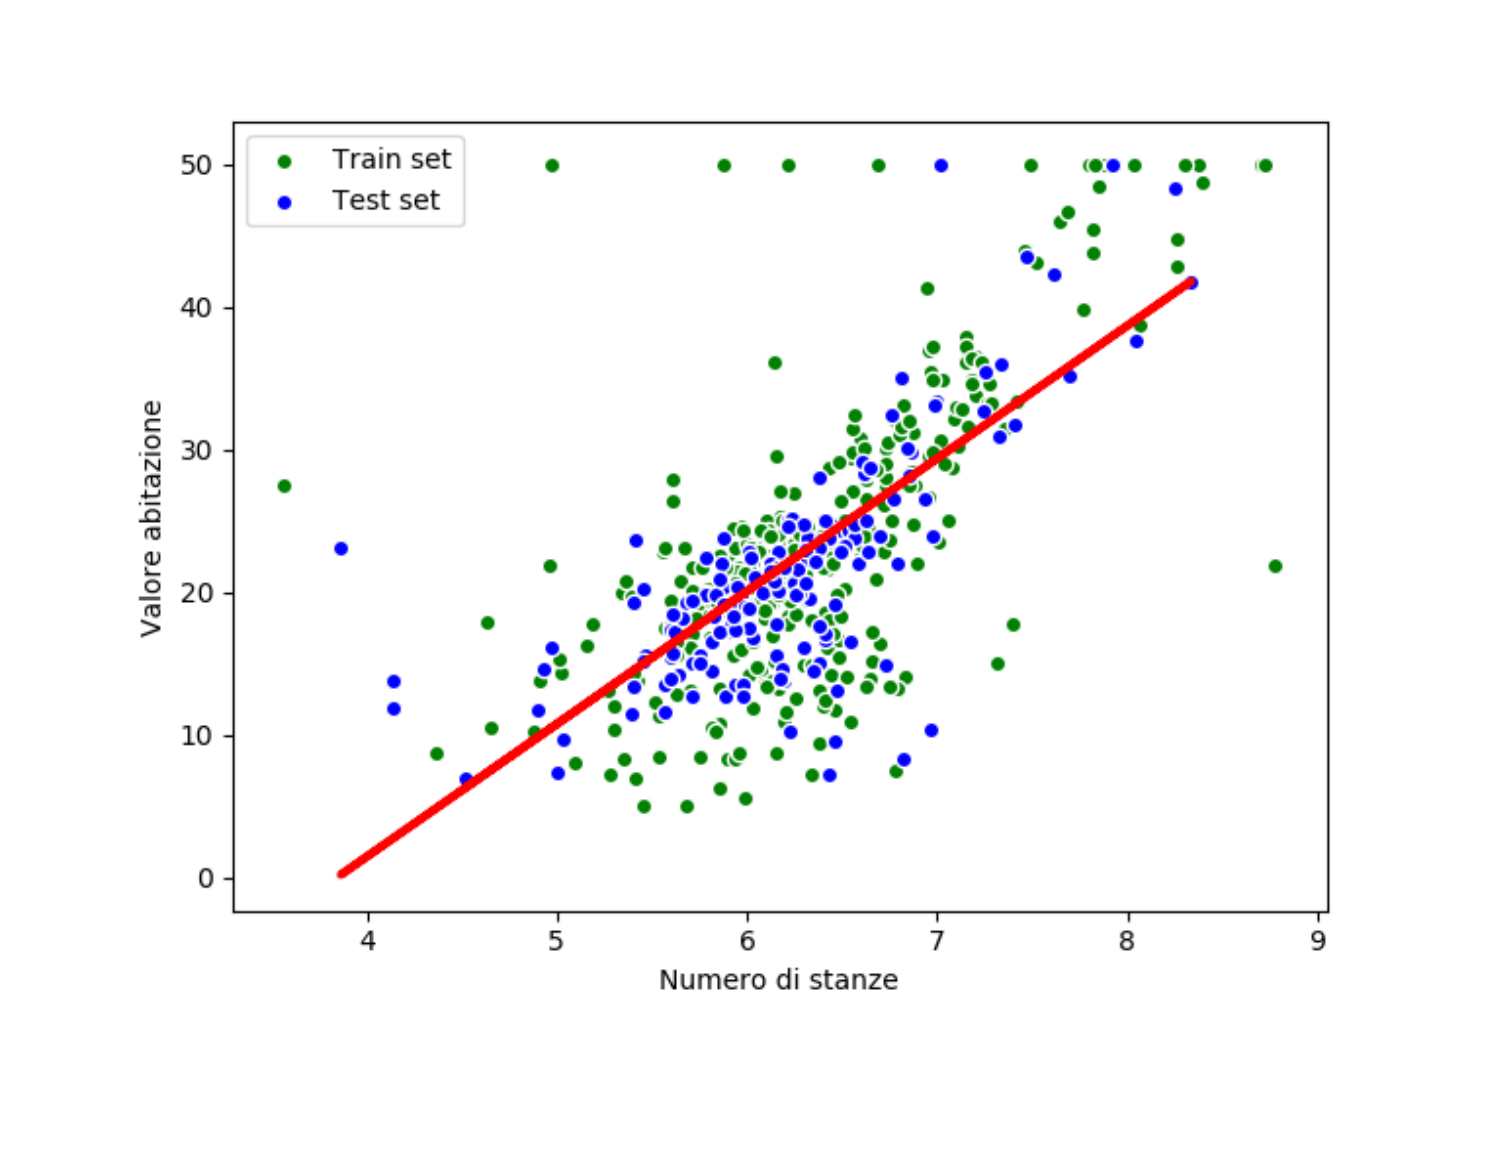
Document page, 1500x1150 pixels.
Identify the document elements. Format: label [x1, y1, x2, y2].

picture [112, 87, 1363, 1026]
